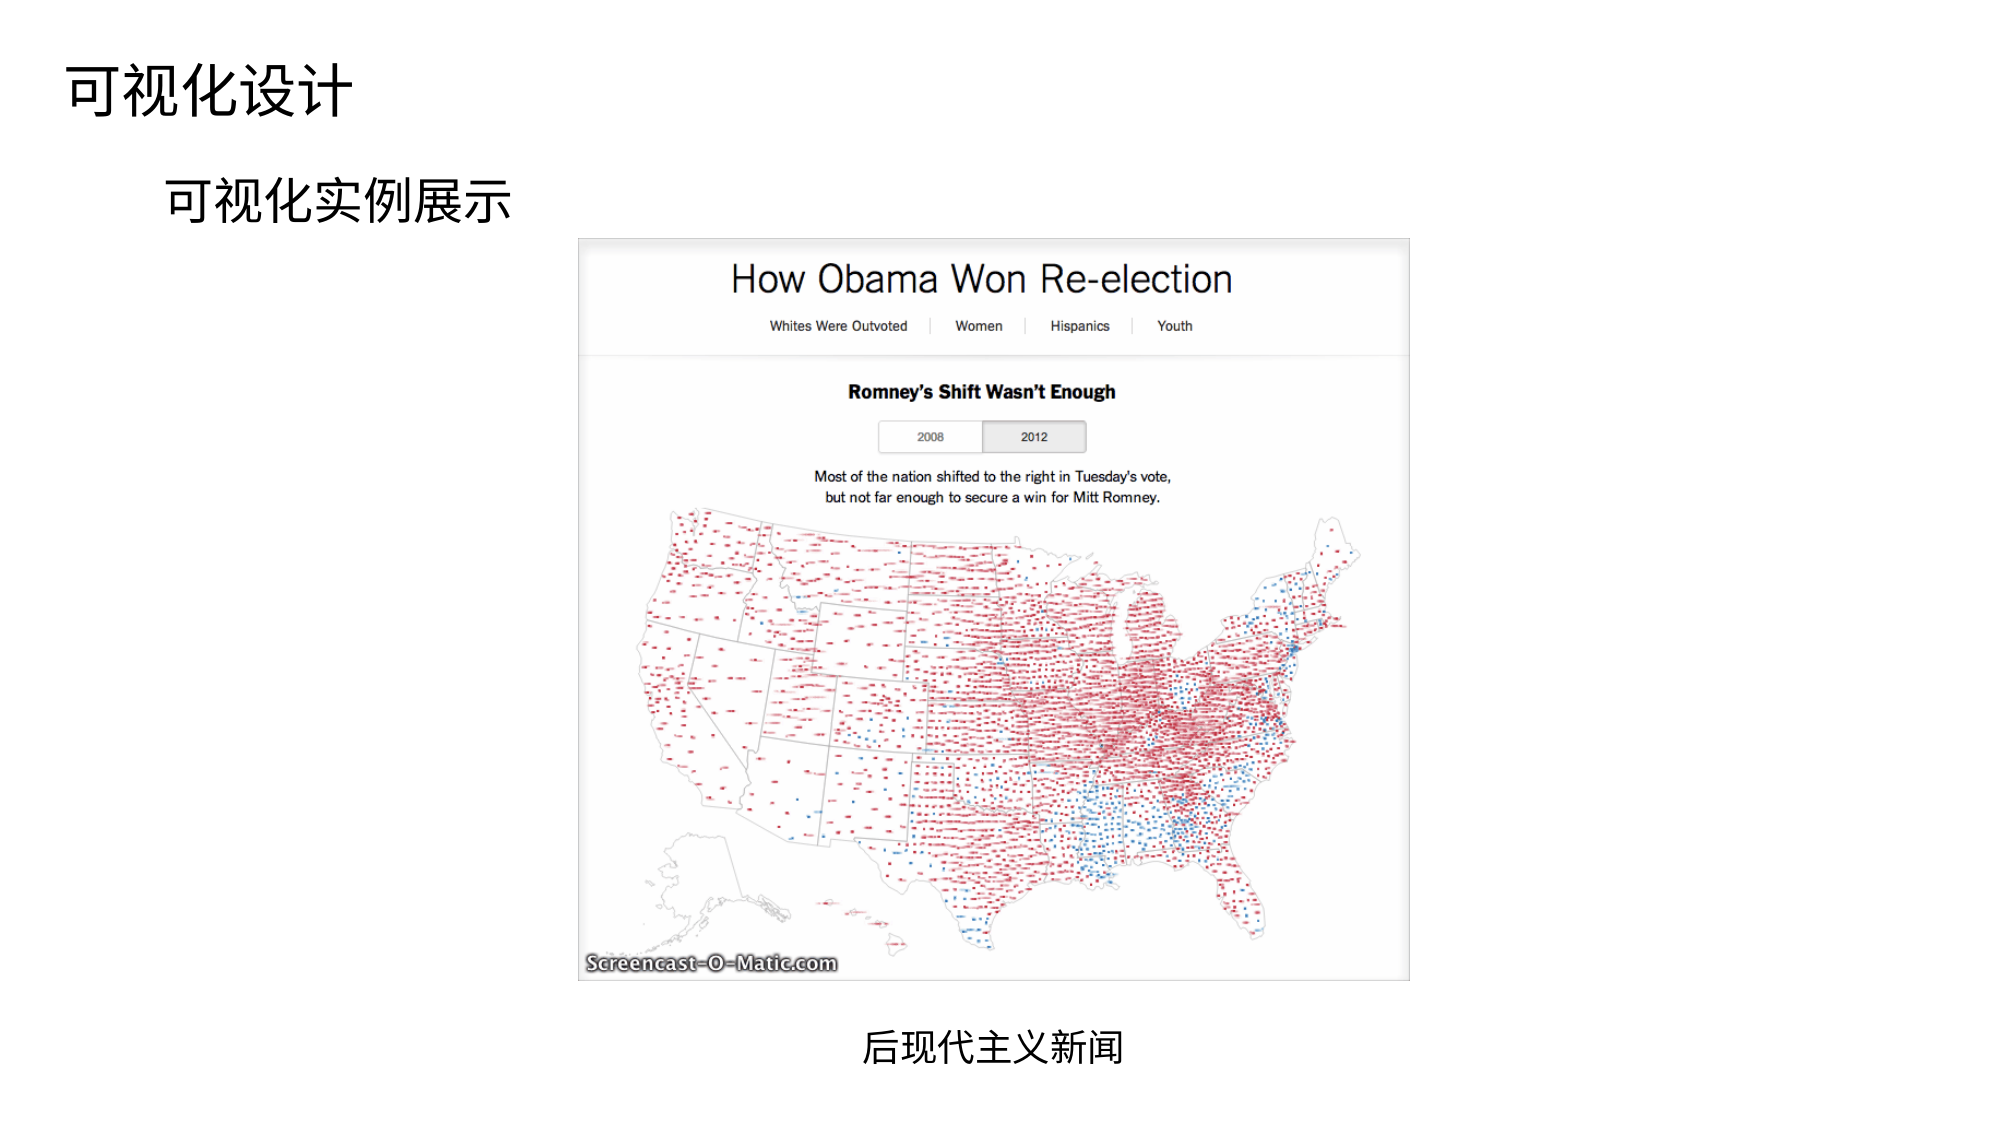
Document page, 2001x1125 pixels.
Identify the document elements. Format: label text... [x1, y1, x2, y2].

text_box 可视化实例展示 [148, 162, 529, 238]
picture [577, 238, 1410, 981]
text_box 可视化设计 [48, 46, 370, 132]
text_box 后现代主义新闻 [847, 1016, 1141, 1076]
